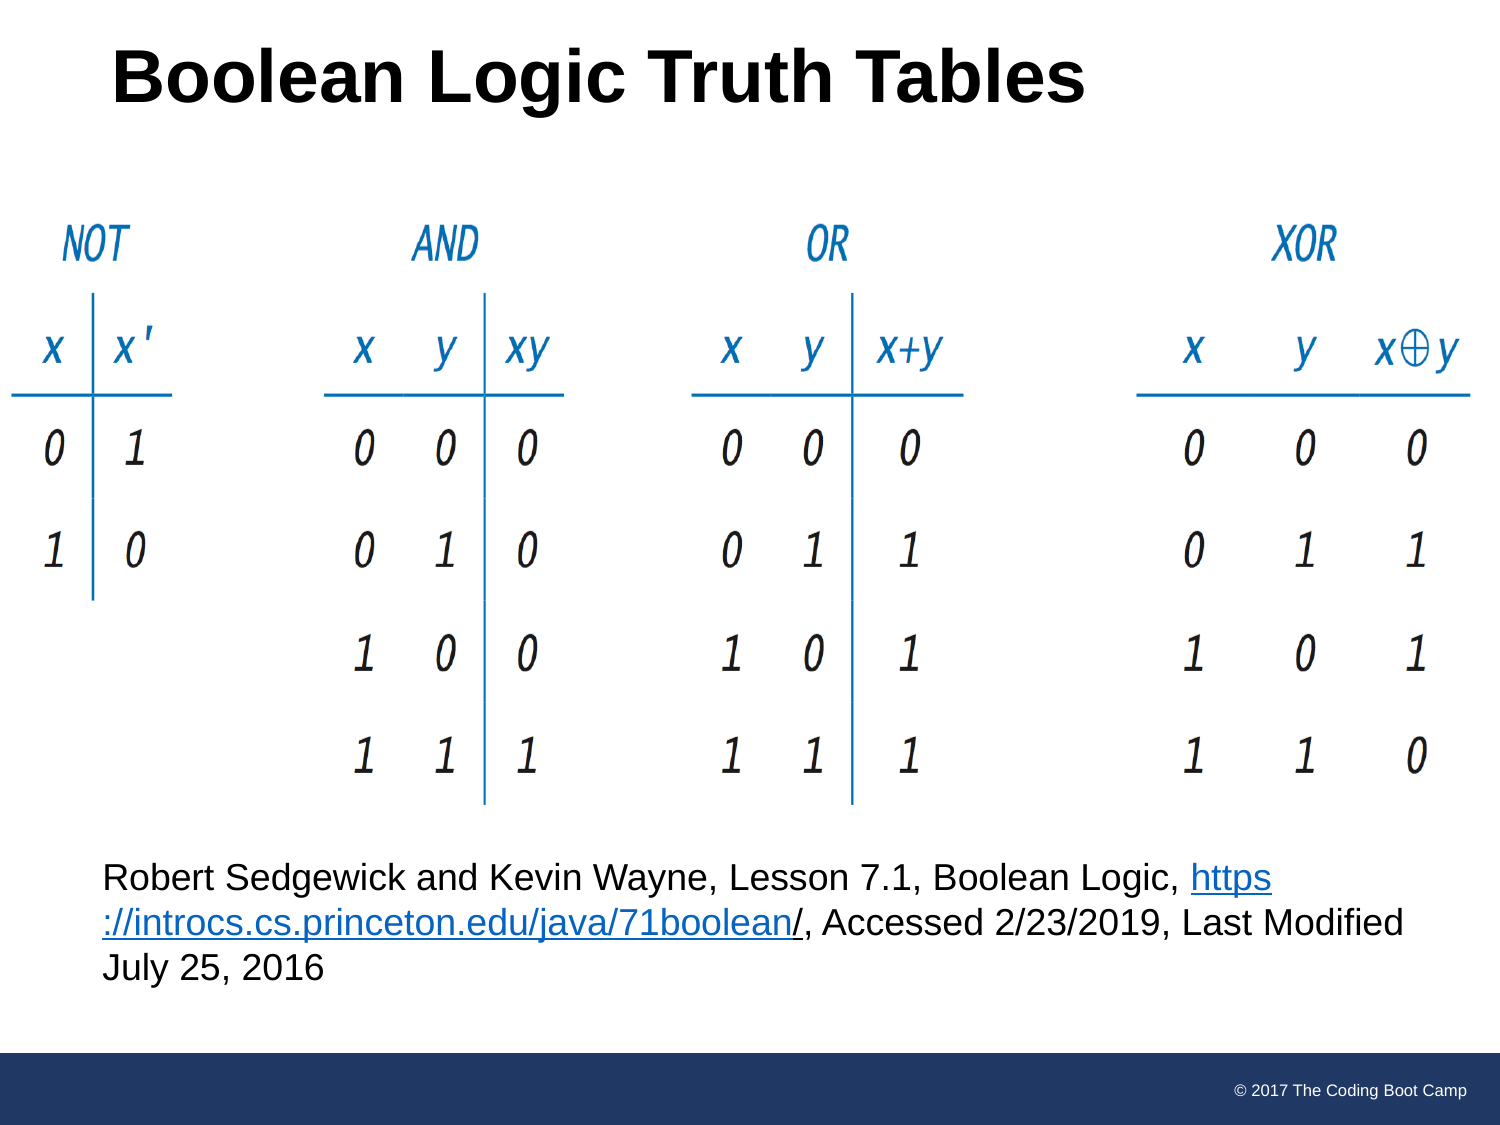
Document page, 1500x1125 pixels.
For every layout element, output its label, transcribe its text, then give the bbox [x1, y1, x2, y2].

title Boolean Logic Truth Tables [24, 24, 1175, 133]
picture [0, 199, 1500, 822]
text_box Robert Sedgewick and Kevin Wayne, Lesson 7.1, Boolean Logic, https://introcs.cs.princeton.edu/java/71boolean/, Accessed 2/23/2019, Last Modified July 25, 2016 [87, 845, 1450, 996]
